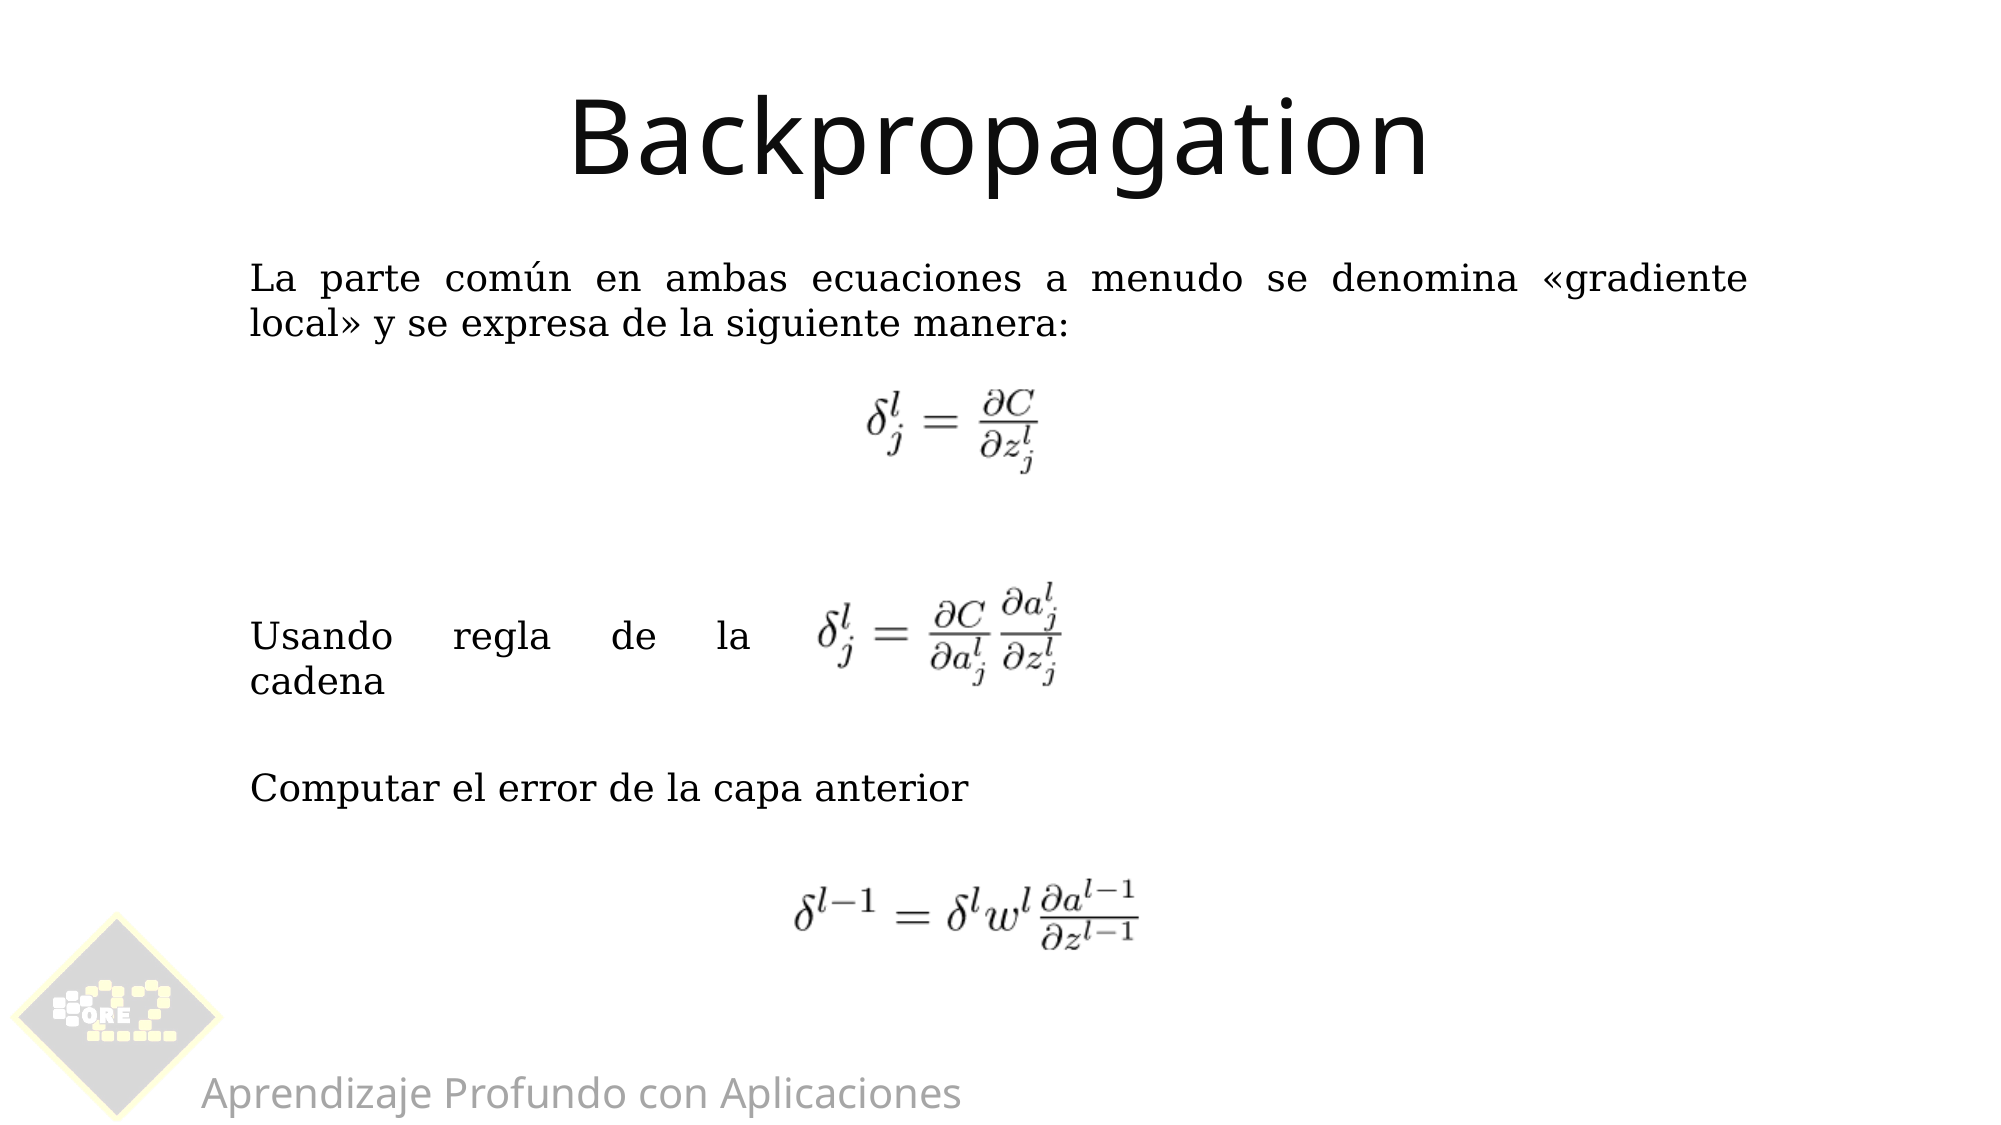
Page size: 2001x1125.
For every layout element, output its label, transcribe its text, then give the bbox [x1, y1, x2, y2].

text_box Computar el error de la capa anterior [234, 756, 1235, 861]
text_box Aprendizaje Profundo con Aplicaciones [234, 1059, 1090, 1125]
text_box La parte común en ambas ecuaciones a menudo se denomina «gradiente local» y se expresa de la siguiente manera: [234, 246, 1765, 352]
picture [0, 910, 228, 1125]
picture [850, 363, 1079, 494]
text_box Usando regla de la cadena [234, 604, 767, 710]
picture [812, 568, 1090, 713]
text_box Backpropagation [193, 87, 1806, 182]
picture [779, 860, 1151, 969]
